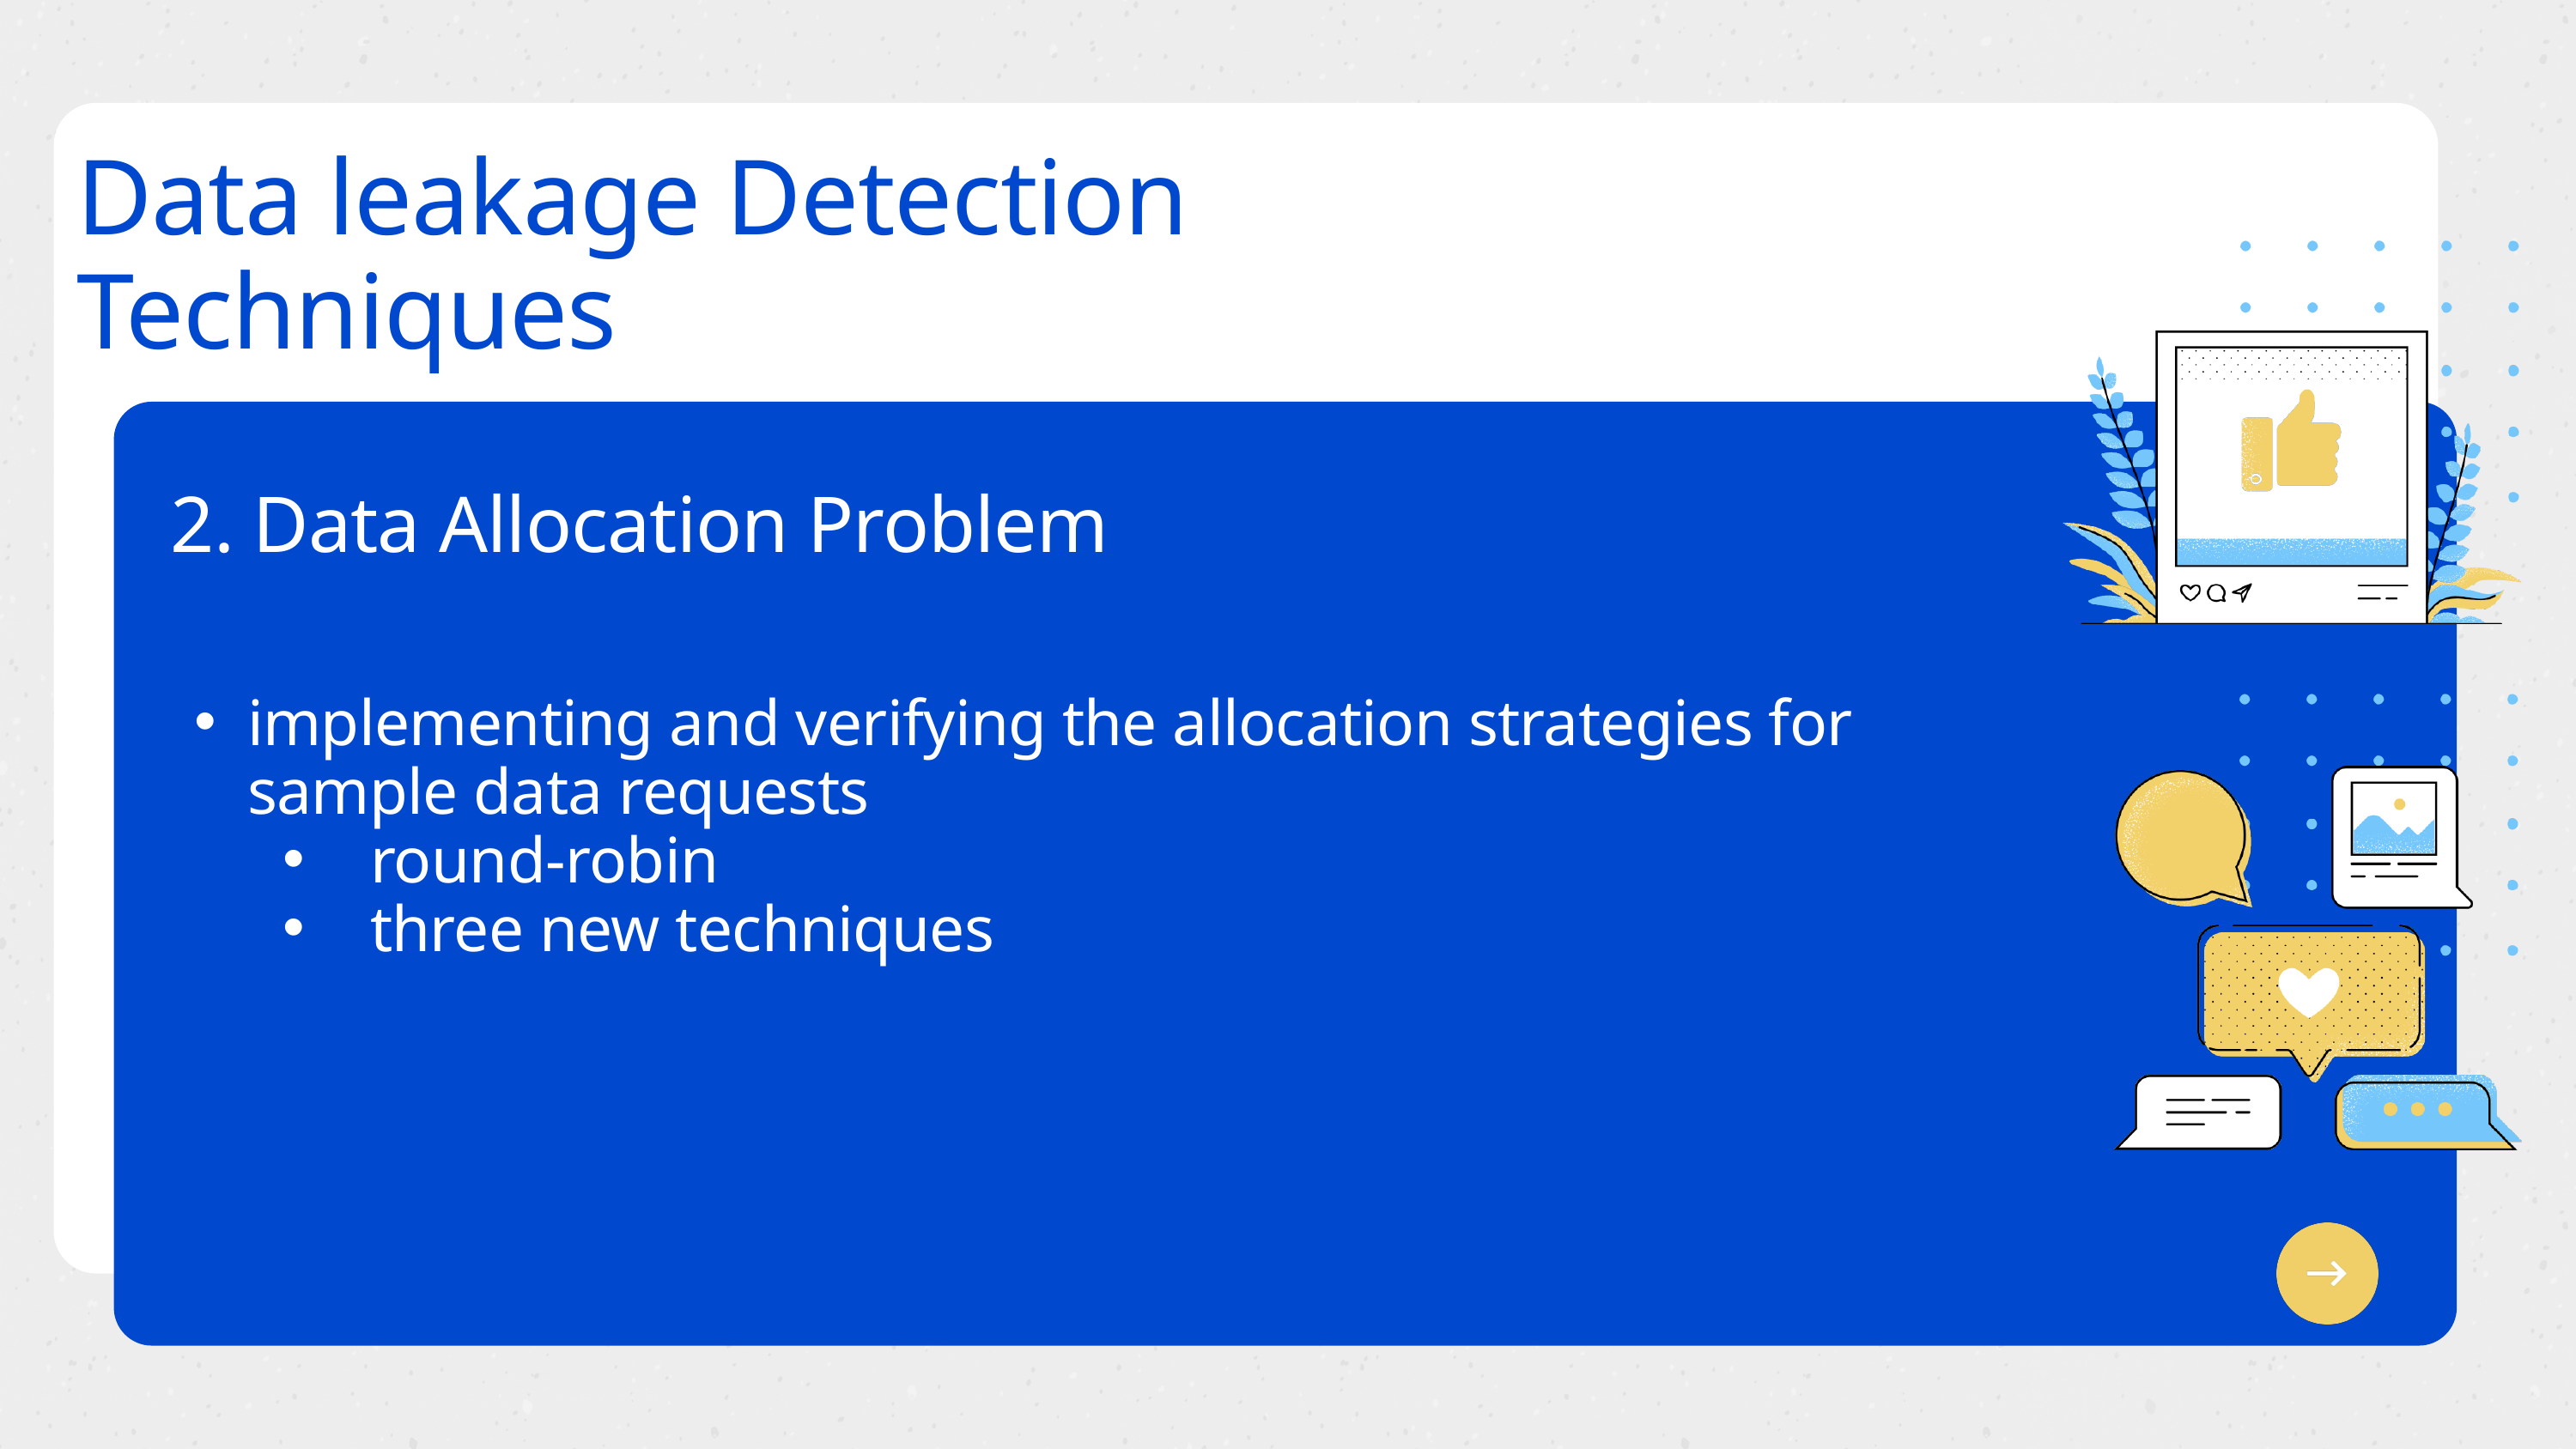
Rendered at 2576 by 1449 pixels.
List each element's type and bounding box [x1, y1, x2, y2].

text_box [2275, 1222, 2379, 1325]
text_box [113, 401, 2458, 1346]
picture [0, 0, 2576, 1449]
text_box [53, 102, 2439, 1274]
